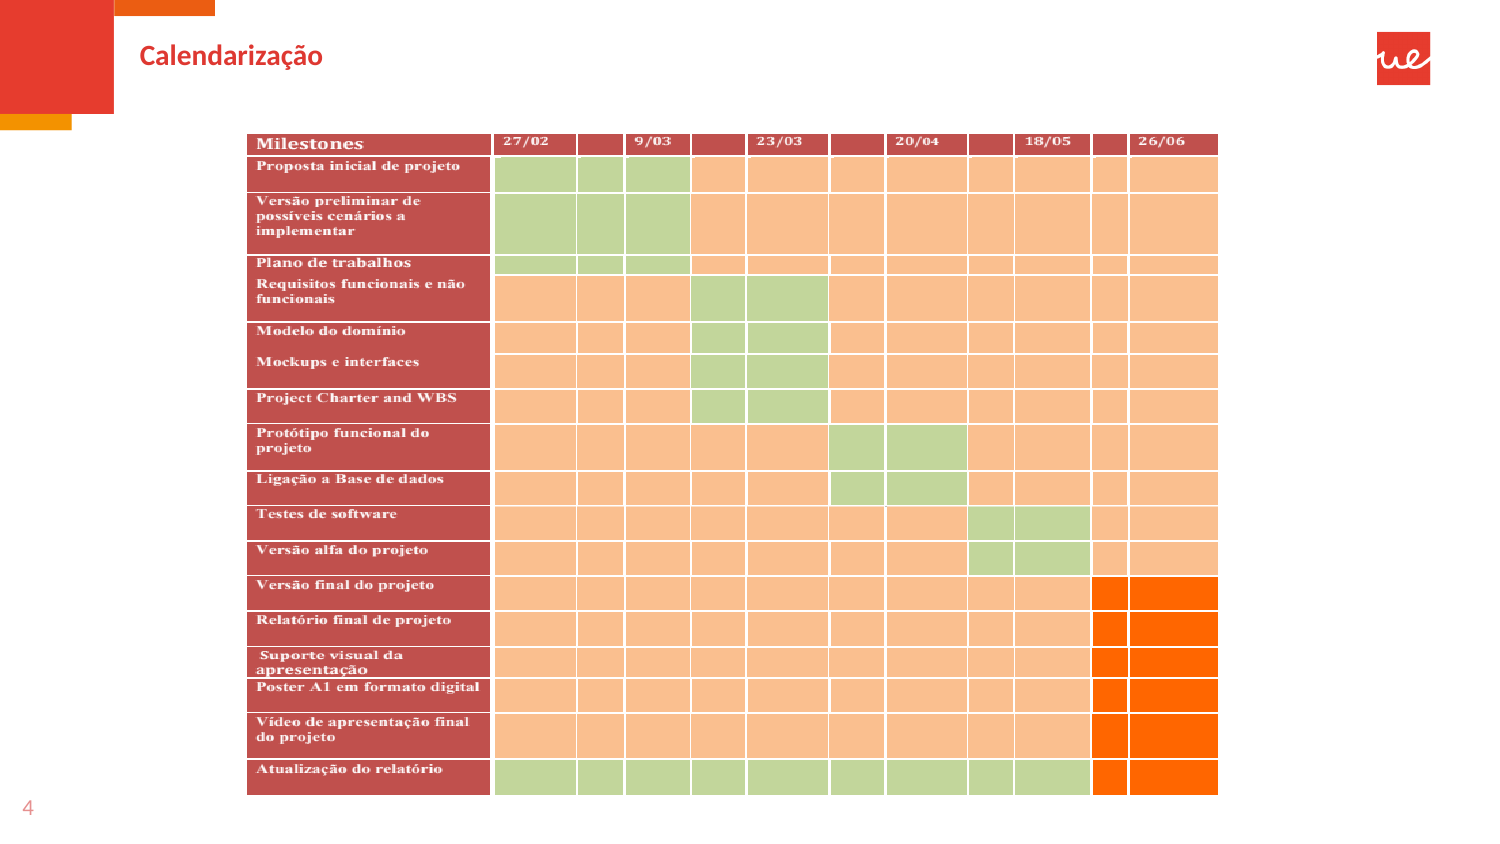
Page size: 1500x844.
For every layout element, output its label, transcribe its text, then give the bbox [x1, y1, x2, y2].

picture [1369, 25, 1437, 92]
slide_number 4 [1, 783, 55, 829]
title Calendarização [124, 28, 1296, 79]
picture [218, 118, 1239, 809]
picture [0, 0, 215, 131]
